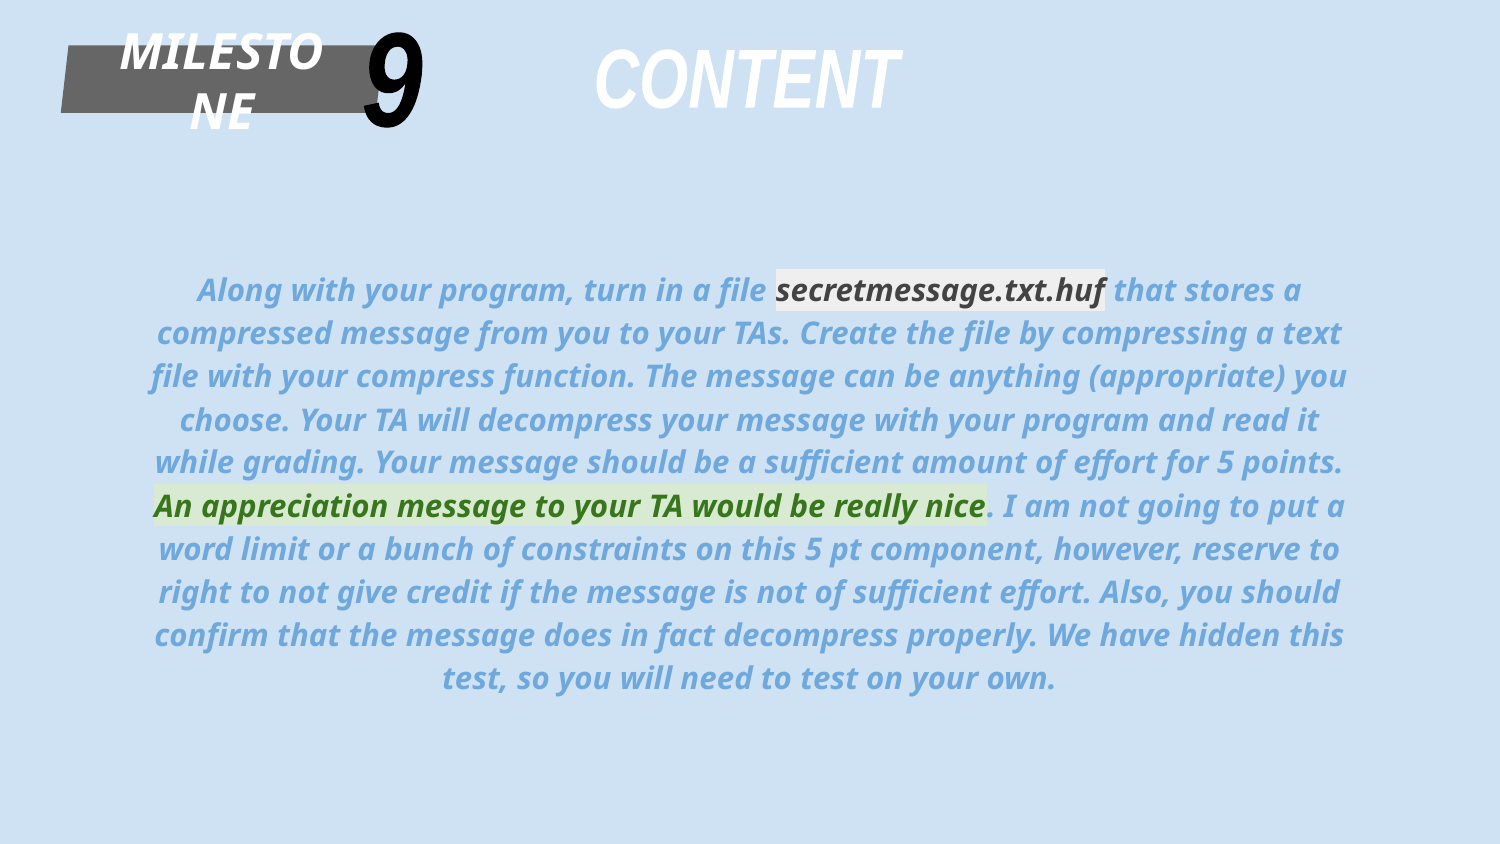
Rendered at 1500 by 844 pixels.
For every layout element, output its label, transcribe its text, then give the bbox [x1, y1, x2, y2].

text_box Along with your program, turn in a file secretmessage.txt.huf that stores a compressed message from you to your TAs. Create the file by compressing a text file with your compress function. The message can be anything (appropriate) you choose. Your TA will decompress your message with your program and read it while grading. Your message should be a sufficient amount of effort for 5 points. An appreciation message to your TA would be really nice. I am not going to put a word limit or a bunch of constraints on this 5 pt component, however, reserve to right to not give credit if the message is not of sufficient effort. Also, you should confirm that the message does in fact decompress properly. We have hidden this test, so you will need to test on your own. [126, 259, 1374, 701]
text_box MILESTONE [60, 45, 384, 113]
